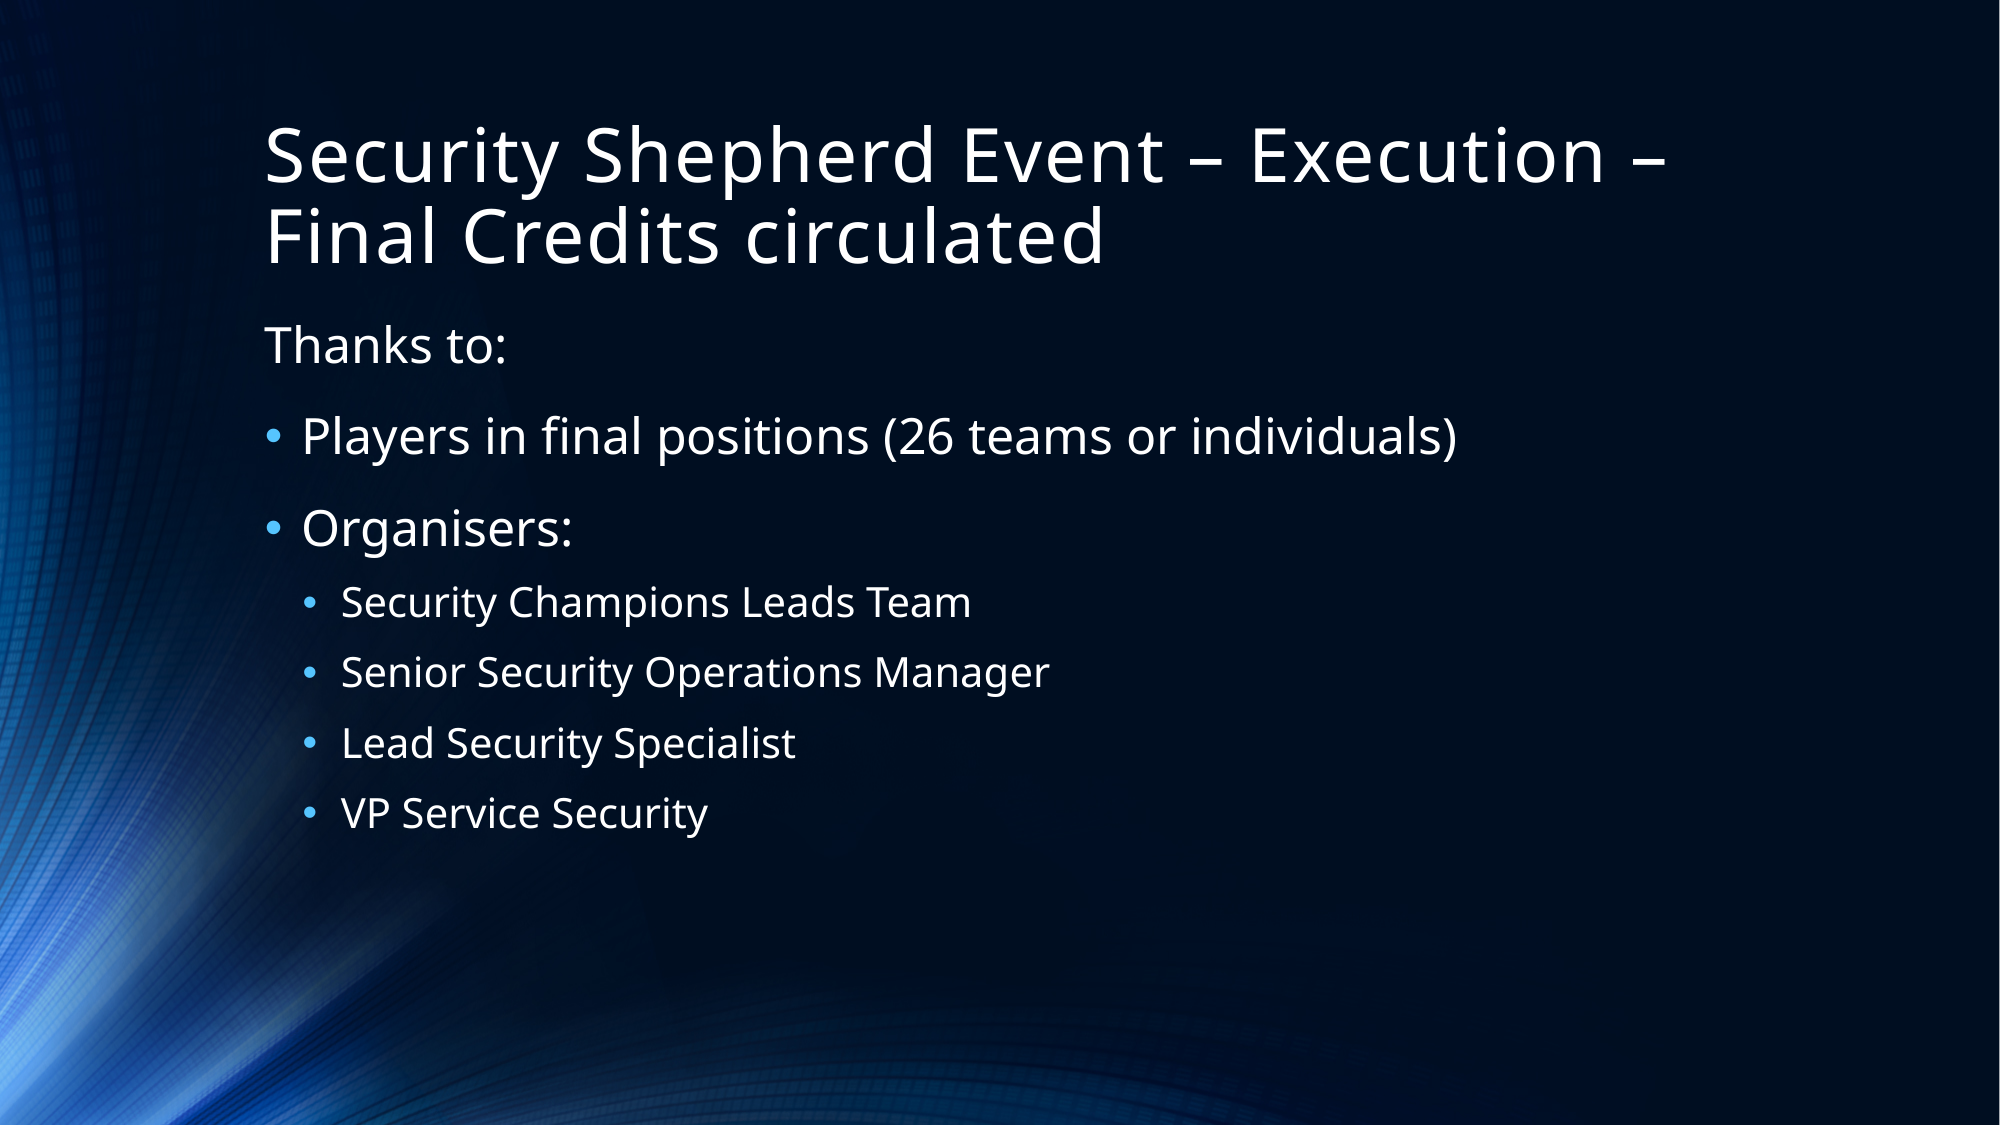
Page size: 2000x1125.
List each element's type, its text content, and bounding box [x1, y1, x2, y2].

picture [0, 0, 2000, 1125]
list Thanks to: Players in final positions (26 teams or individuals) Organisers: Security Champions Leads Team Senior Security Operations Manager Lead Security Specialist VP Service Security [249, 312, 1749, 988]
title Security Shepherd Event – Execution – Final Credits circulated [249, 62, 1750, 288]
